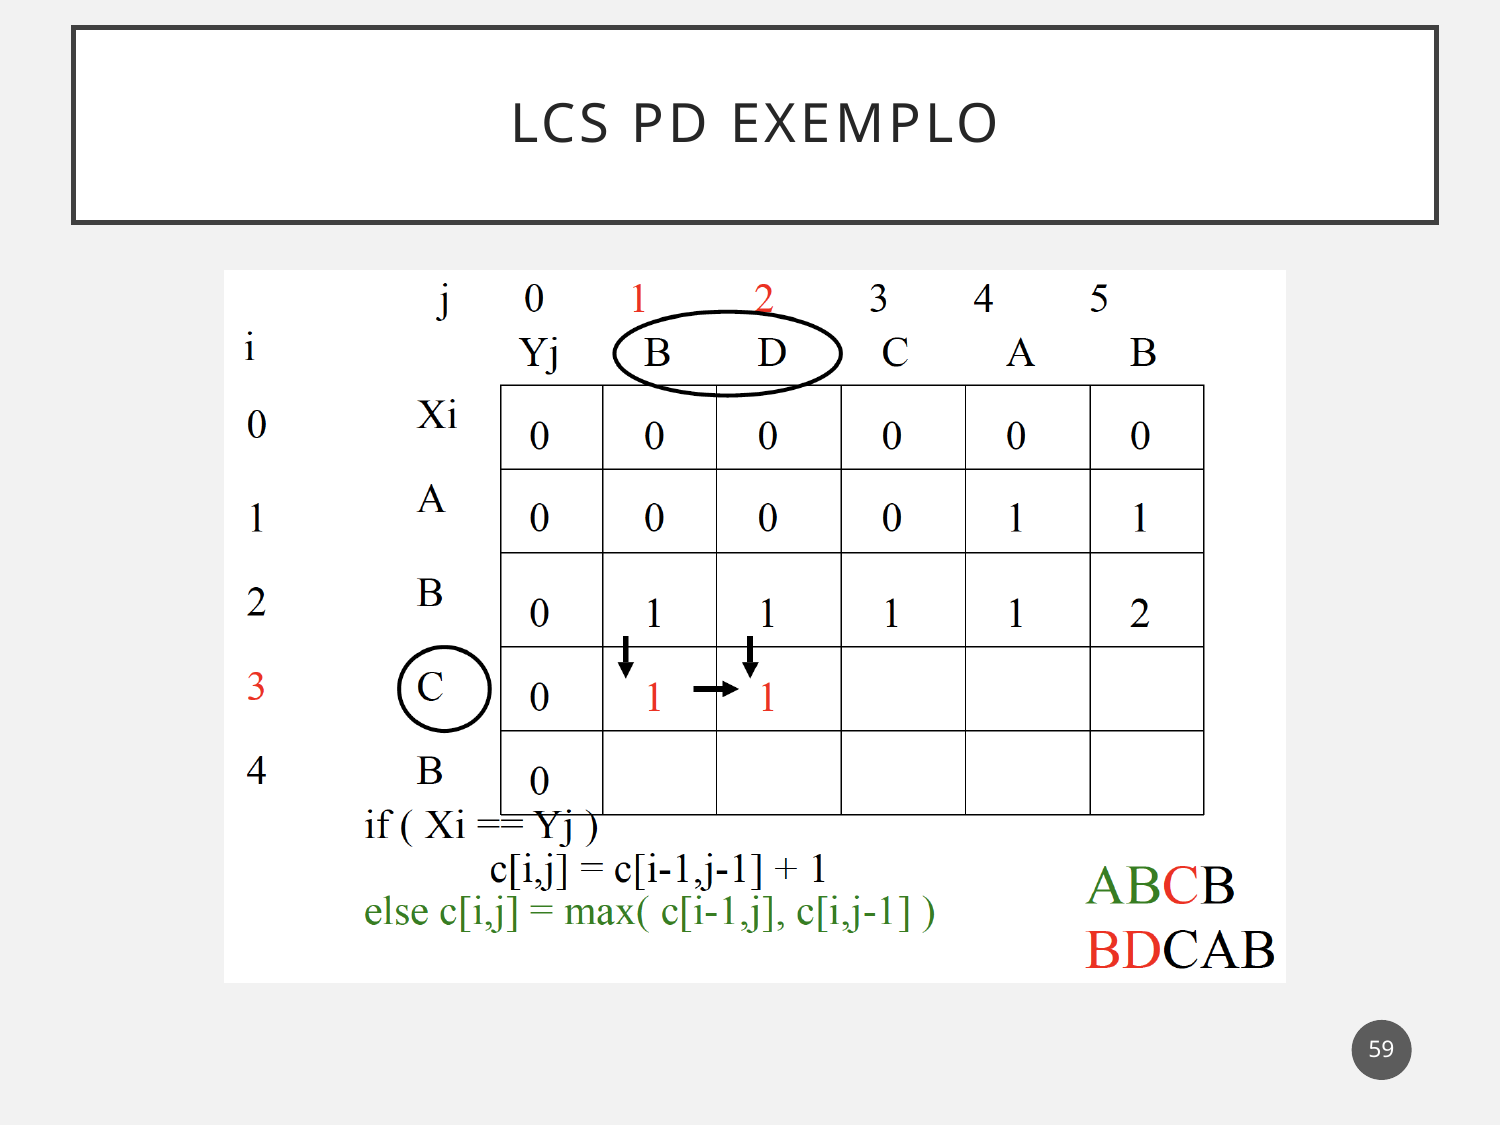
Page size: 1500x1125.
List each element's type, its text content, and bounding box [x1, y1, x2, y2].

slide_number 59 [1351, 1019, 1412, 1080]
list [224, 270, 1286, 984]
title LCS PD Exemplo [71, 25, 1439, 225]
